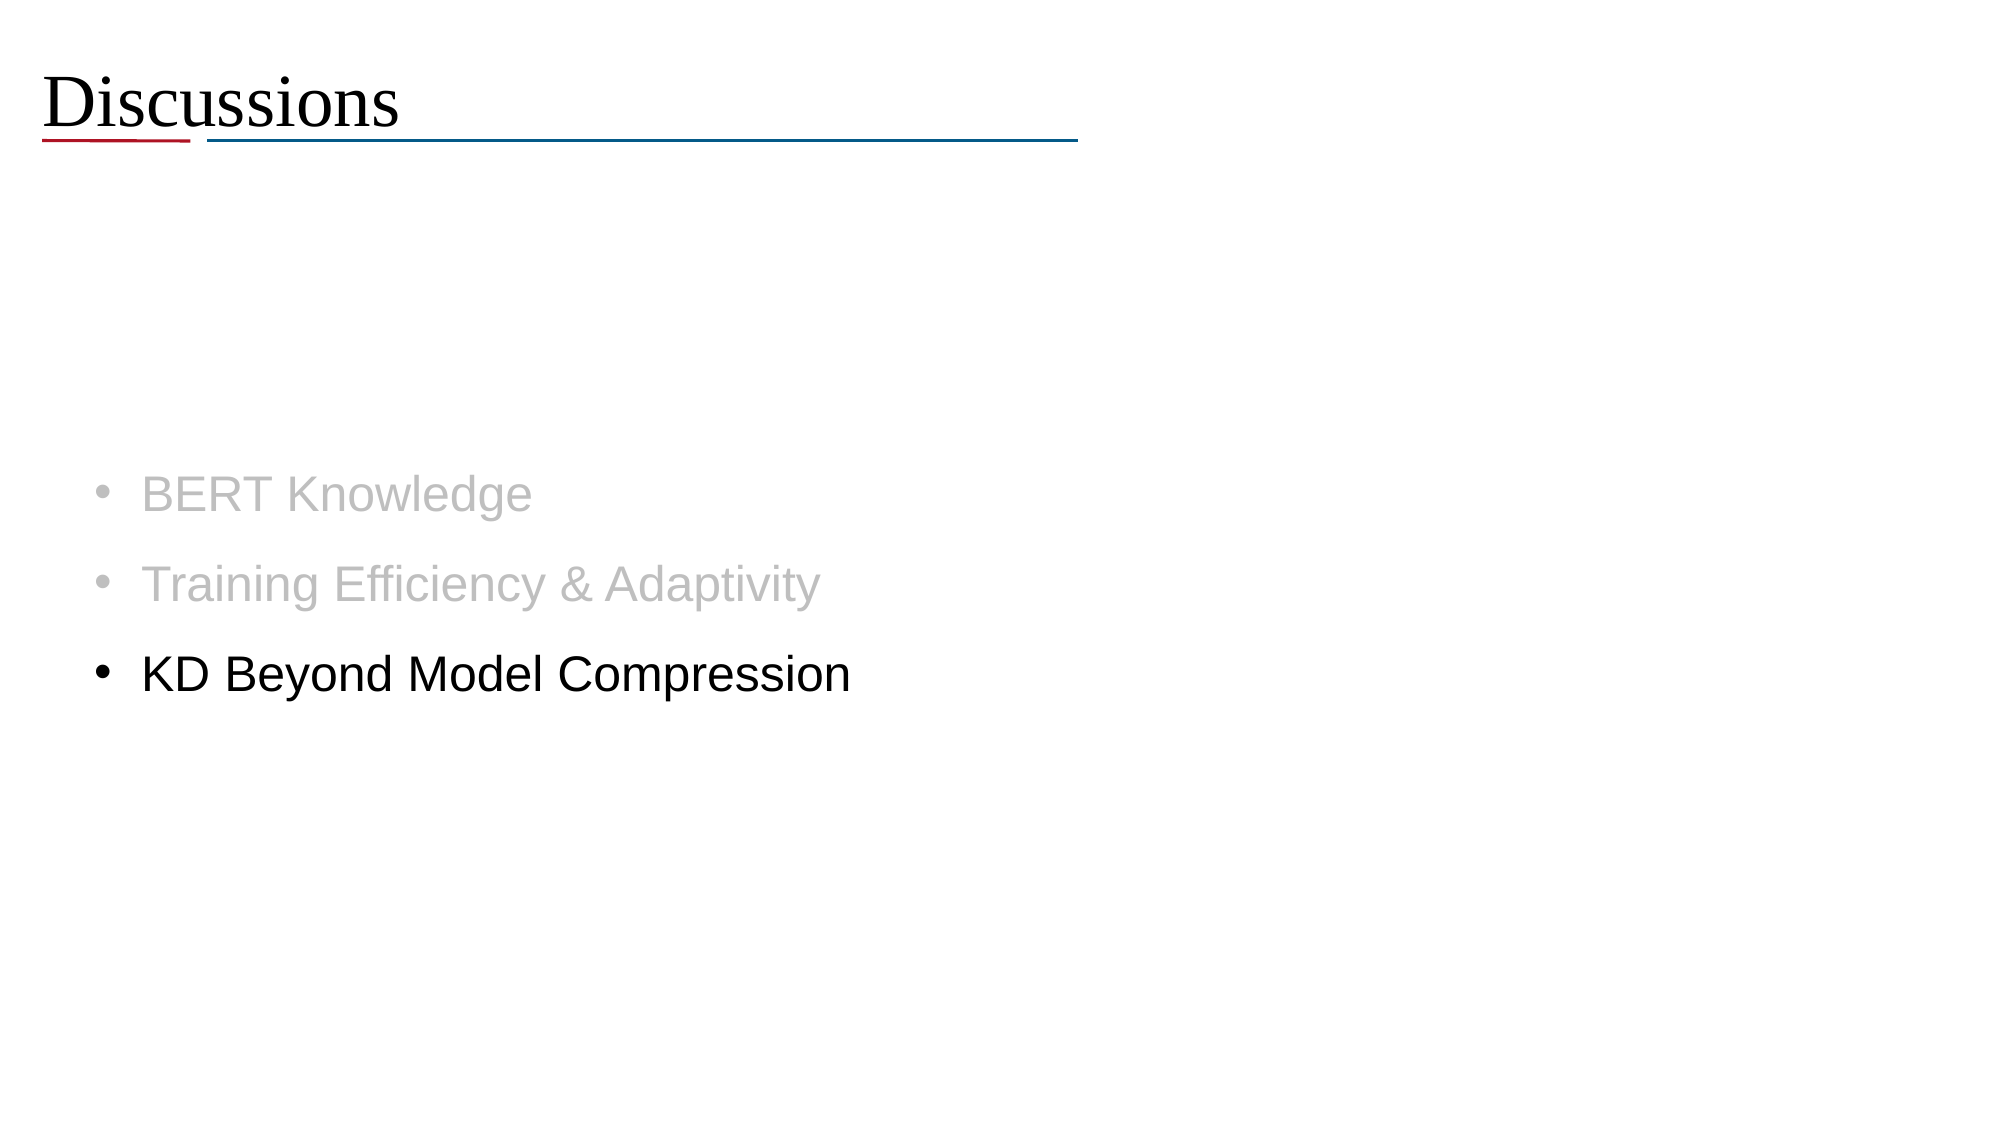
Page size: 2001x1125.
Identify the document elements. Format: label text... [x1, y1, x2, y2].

title Discussions [27, 0, 1753, 211]
text_box BERT Knowledge Training Efficiency & Adaptivity KD Beyond Model Compression [79, 423, 1859, 709]
